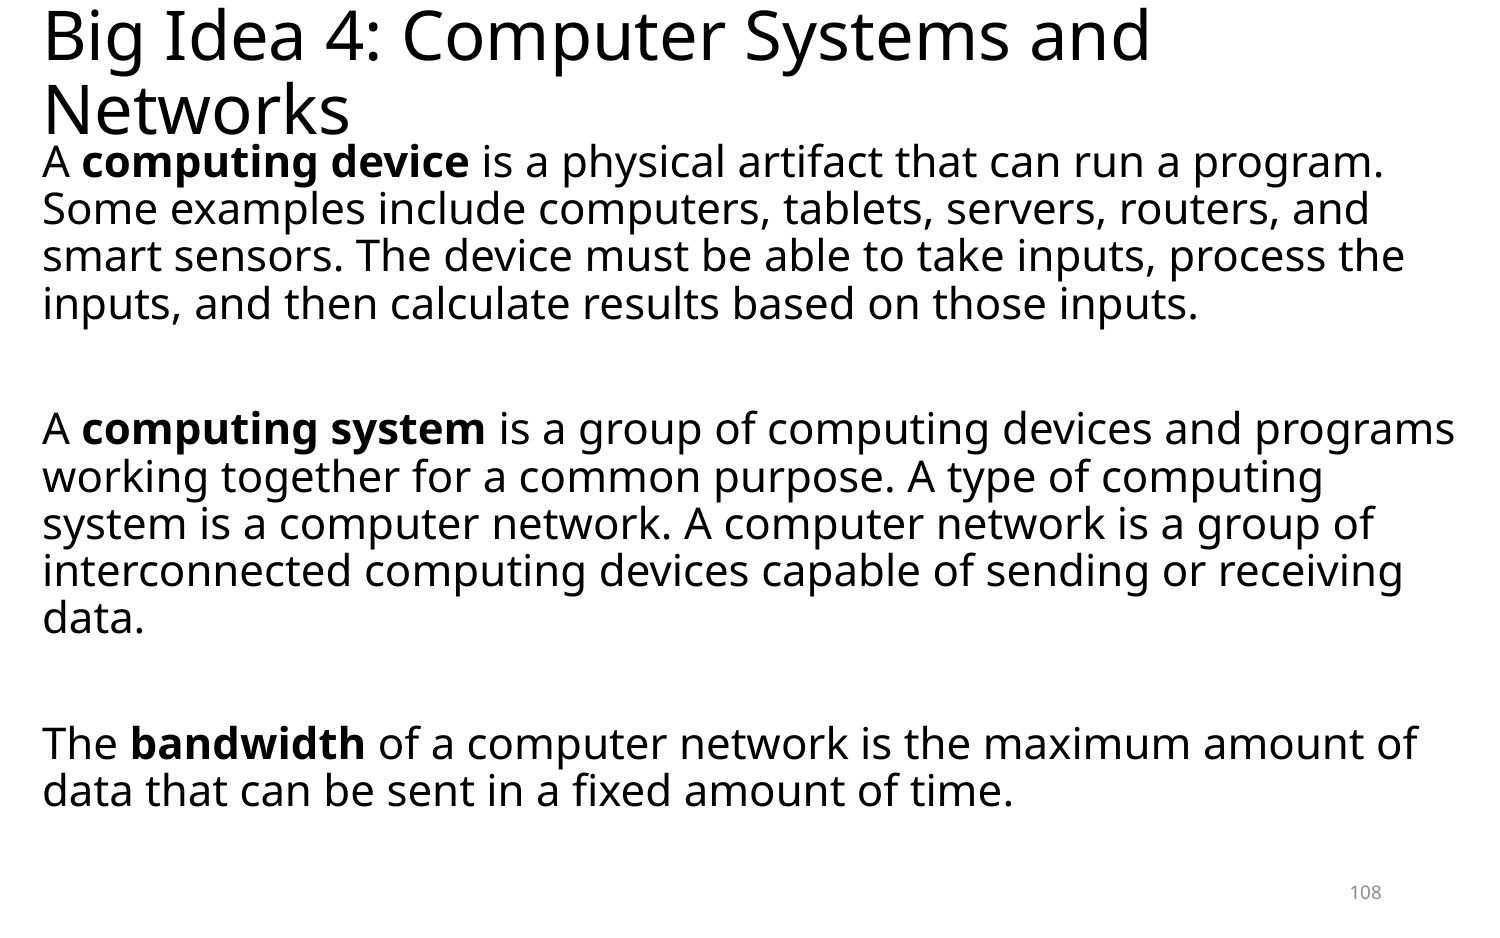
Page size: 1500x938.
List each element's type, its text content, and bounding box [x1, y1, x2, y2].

title Big Idea 4: Computer Systems and Networks [26, 18, 1321, 132]
slide_number 108 [1059, 868, 1397, 919]
list ﻿A computing device is a physical artifact that can run a program. Some examples include computers, tablets, servers, routers, and smart sensors. The device must be able to take inputs, process the inputs, and then calculate results based on those inputs. ﻿A computing system is a group of computing devices and programs working together for a common purpose. A type of computing system is a computer network. A computer network is a group of interconnected computing devices capable of sending or receiving data. ﻿The bandwidth of a computer network is the maximum amount of data that can be sent in a fixed amount of time. [26, 132, 1473, 919]
